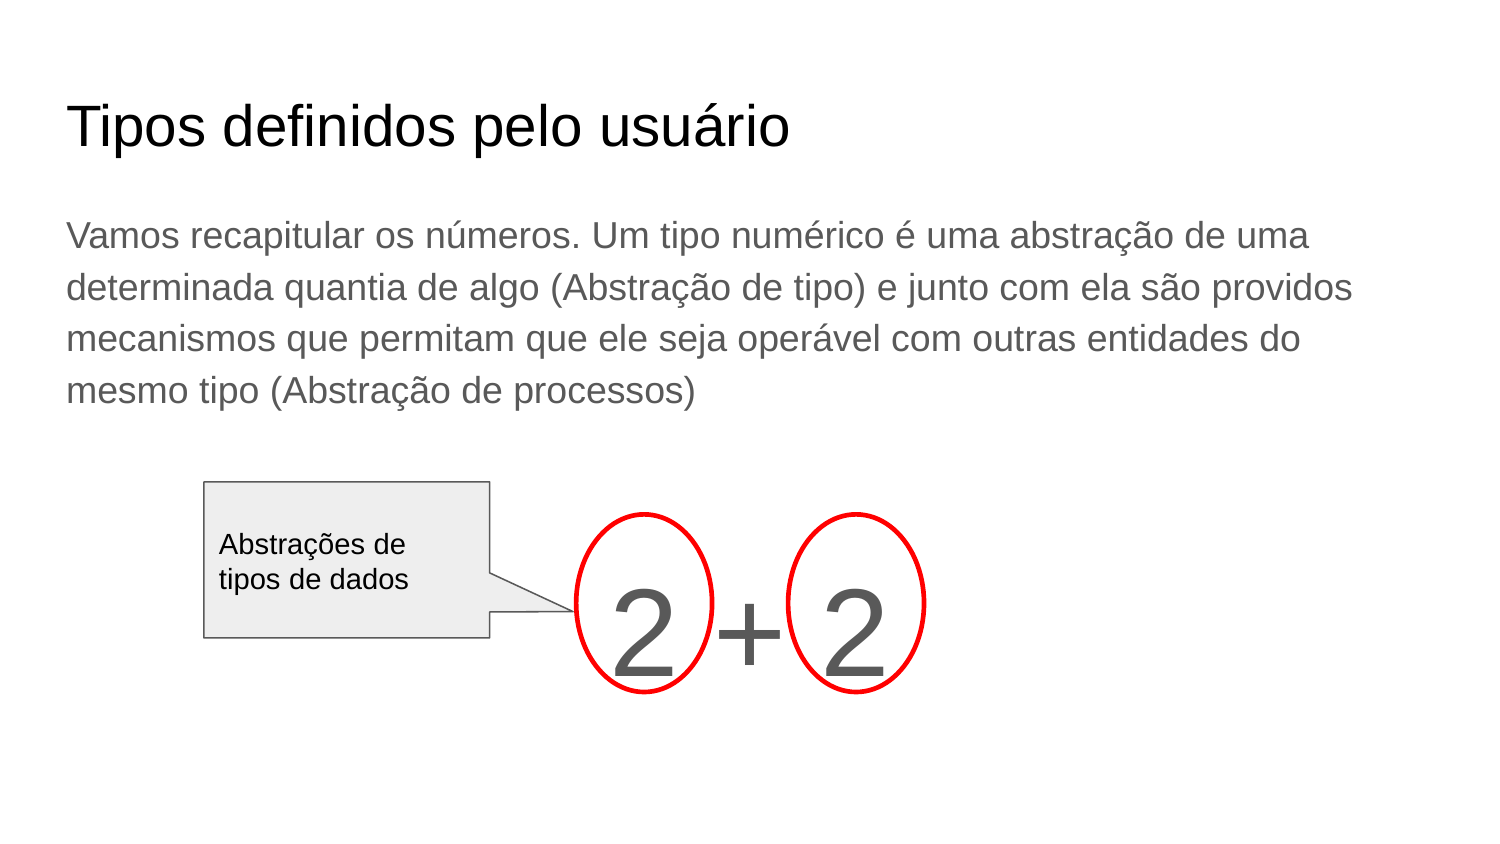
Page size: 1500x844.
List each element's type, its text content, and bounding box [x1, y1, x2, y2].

title Tipos definidos pelo usuário [51, 72, 1449, 167]
text_box [788, 514, 925, 693]
text_box [576, 514, 713, 693]
list Vamos recapitular os números. Um tipo numérico é uma abstração de uma determinada quantia de algo (Abstração de tipo) e junto com ela são providos mecanismos que permitam que ele seja operável com outras entidades do mesmo tipo (Abstração de processos) 2 + 2 [51, 189, 1449, 750]
text_box Abstrações de tipos de dados [203, 481, 574, 638]
